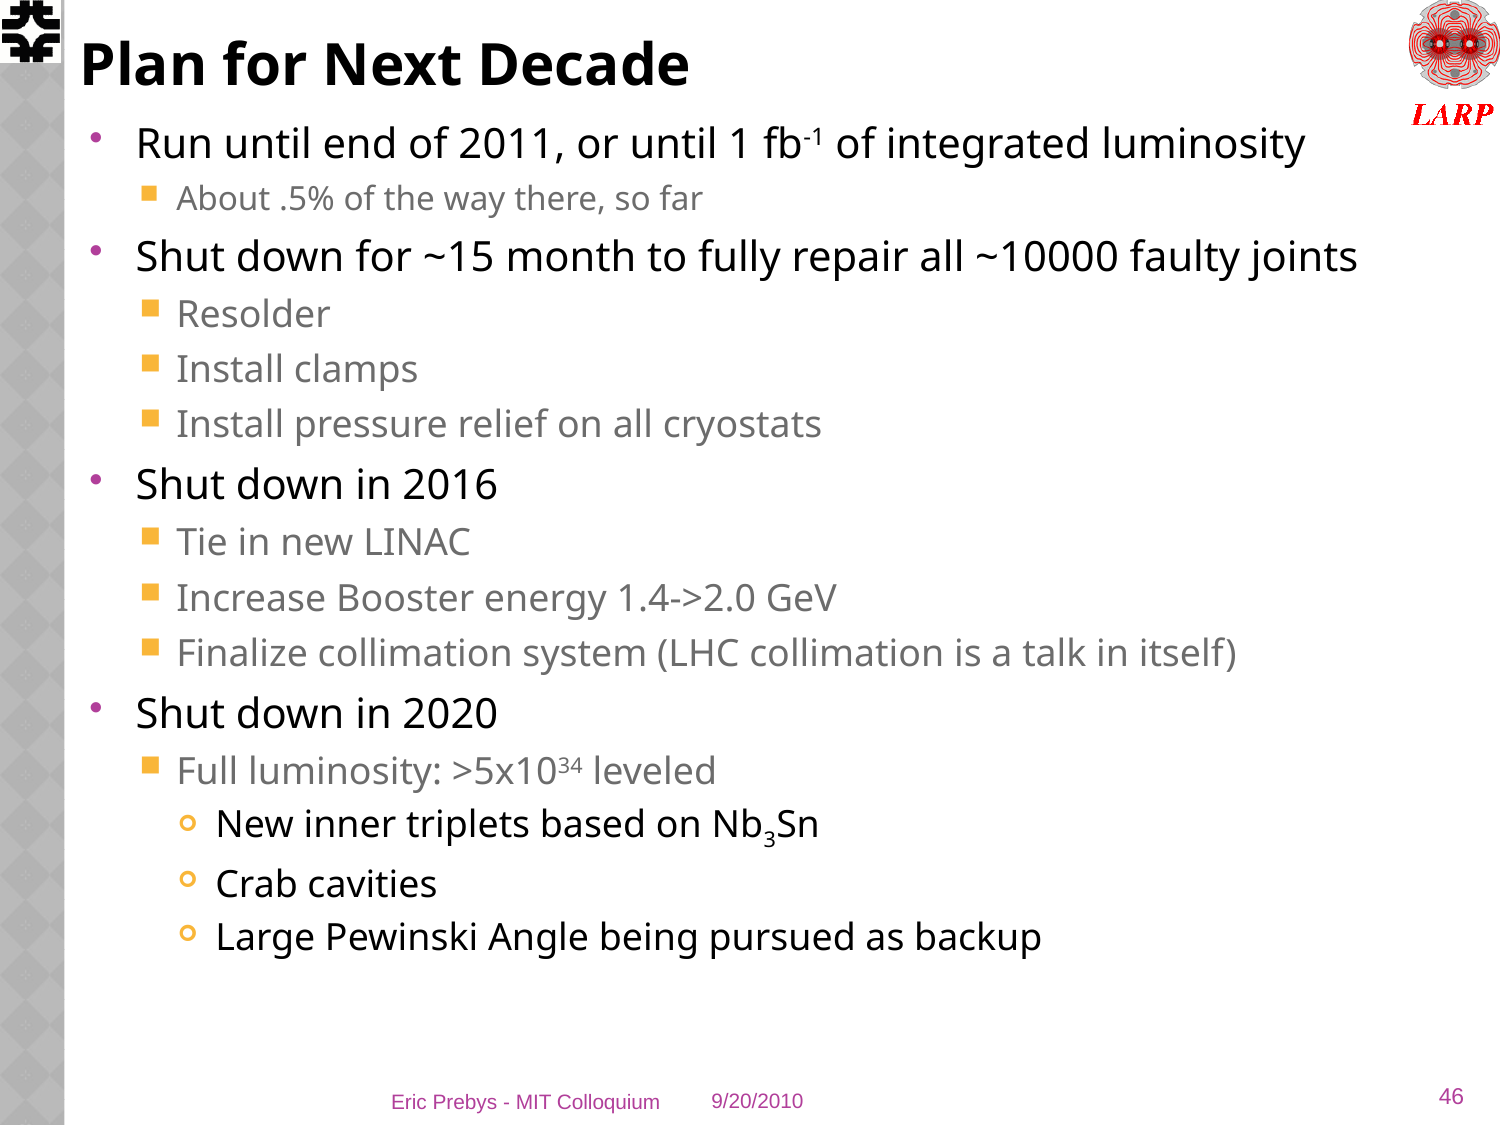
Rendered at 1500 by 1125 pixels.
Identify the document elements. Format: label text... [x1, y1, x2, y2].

title Plan for Next Decade [72, 24, 1428, 98]
slide_number 46 [1367, 1071, 1465, 1110]
picture [0, 0, 61, 63]
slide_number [696, 1075, 1025, 1114]
footer Eric Prebys - MIT Colloquium [75, 1075, 675, 1114]
list Run until end of 2011, or until 1 fb-1 of integrated luminosity About .5% of the way there, so far Shut down for ~15 month to fully repair all ~10000 faulty joints Resolder Install clamps Install pressure relief on all cryostats Shut down in 2016 Tie in new LINAC Increase Booster energy 1.4->2.0 GeV Finalize collimation system (LHC collimation is a talk in itself) Shut down in 2020 Full luminosity: >5x1034 leveled New inner triplets based on Nb3Sn Crab cavities Large Pewinski Angle being pursued as backup [75, 108, 1447, 1041]
picture [1406, 0, 1500, 125]
table_cell Gauss [0, 0, 65, 1125]
